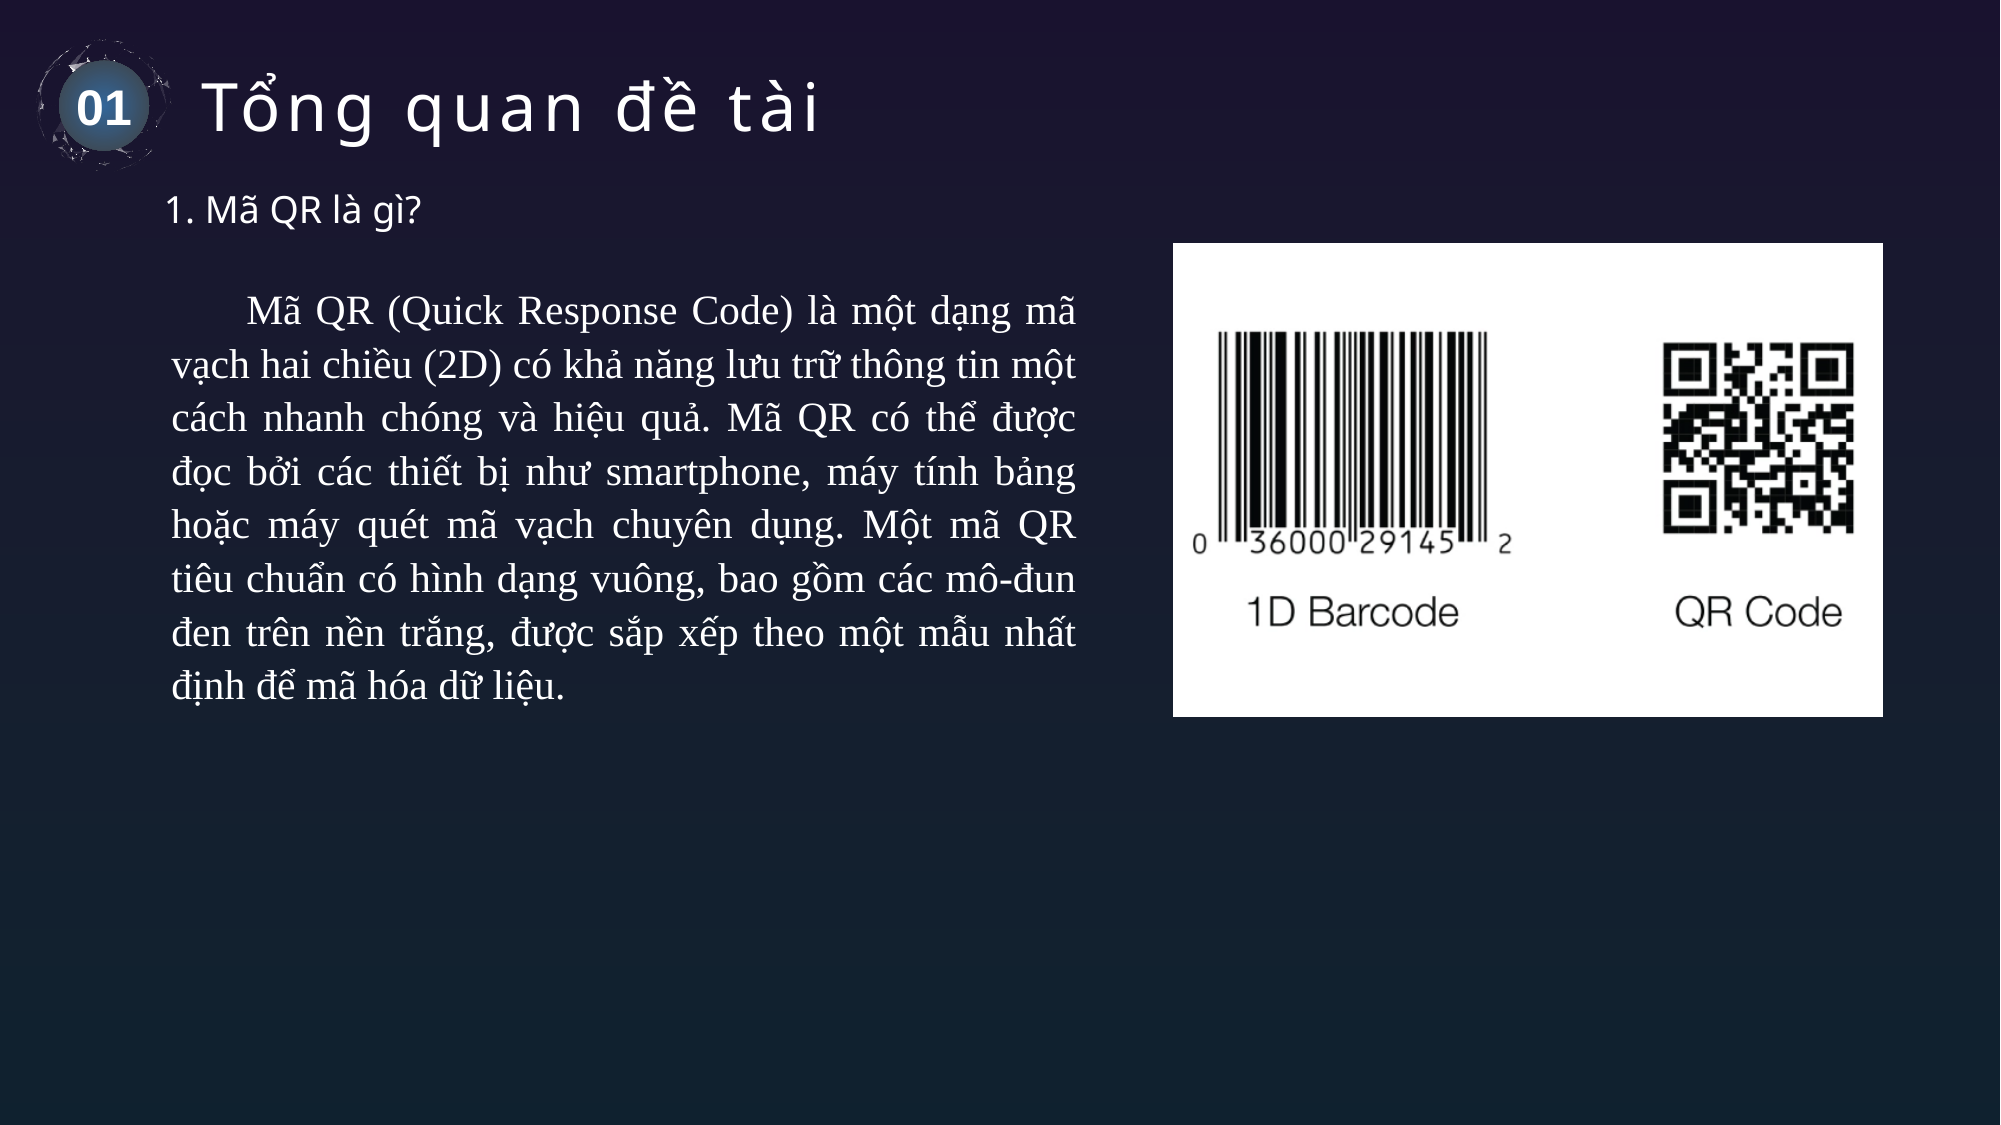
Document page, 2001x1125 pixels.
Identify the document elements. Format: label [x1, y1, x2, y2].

picture [0, 0, 2000, 1125]
text_box [36, 39, 172, 173]
